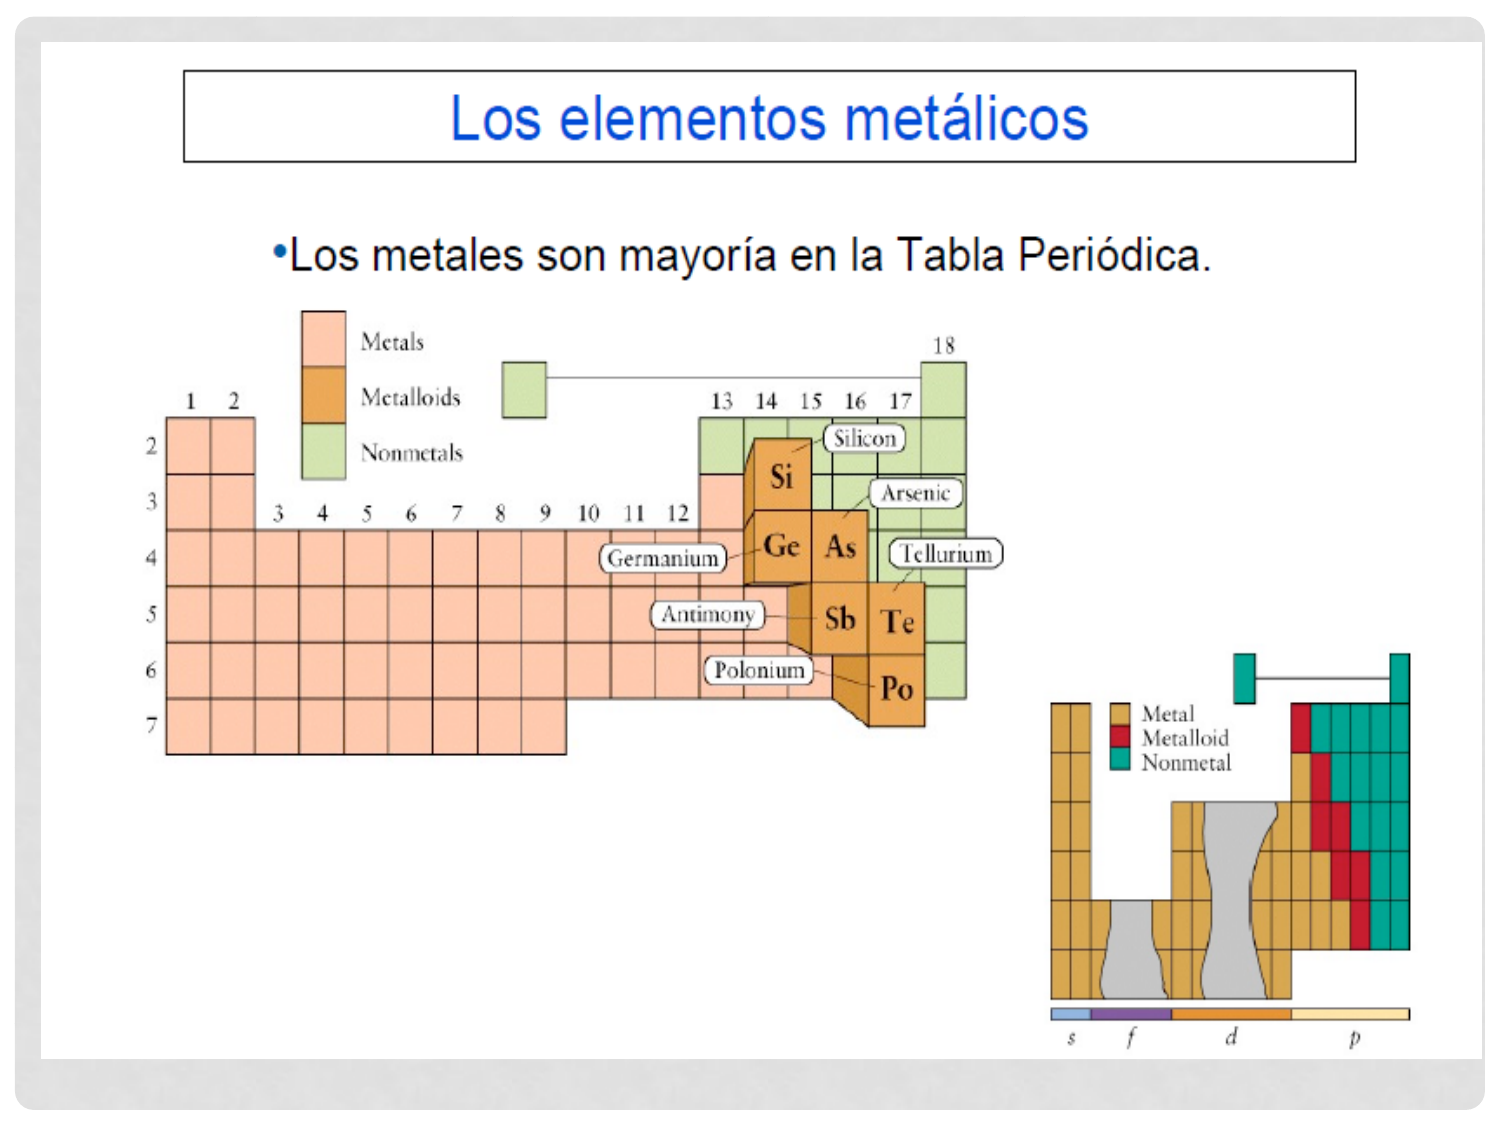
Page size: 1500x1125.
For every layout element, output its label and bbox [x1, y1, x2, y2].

picture [40, 42, 1483, 1059]
